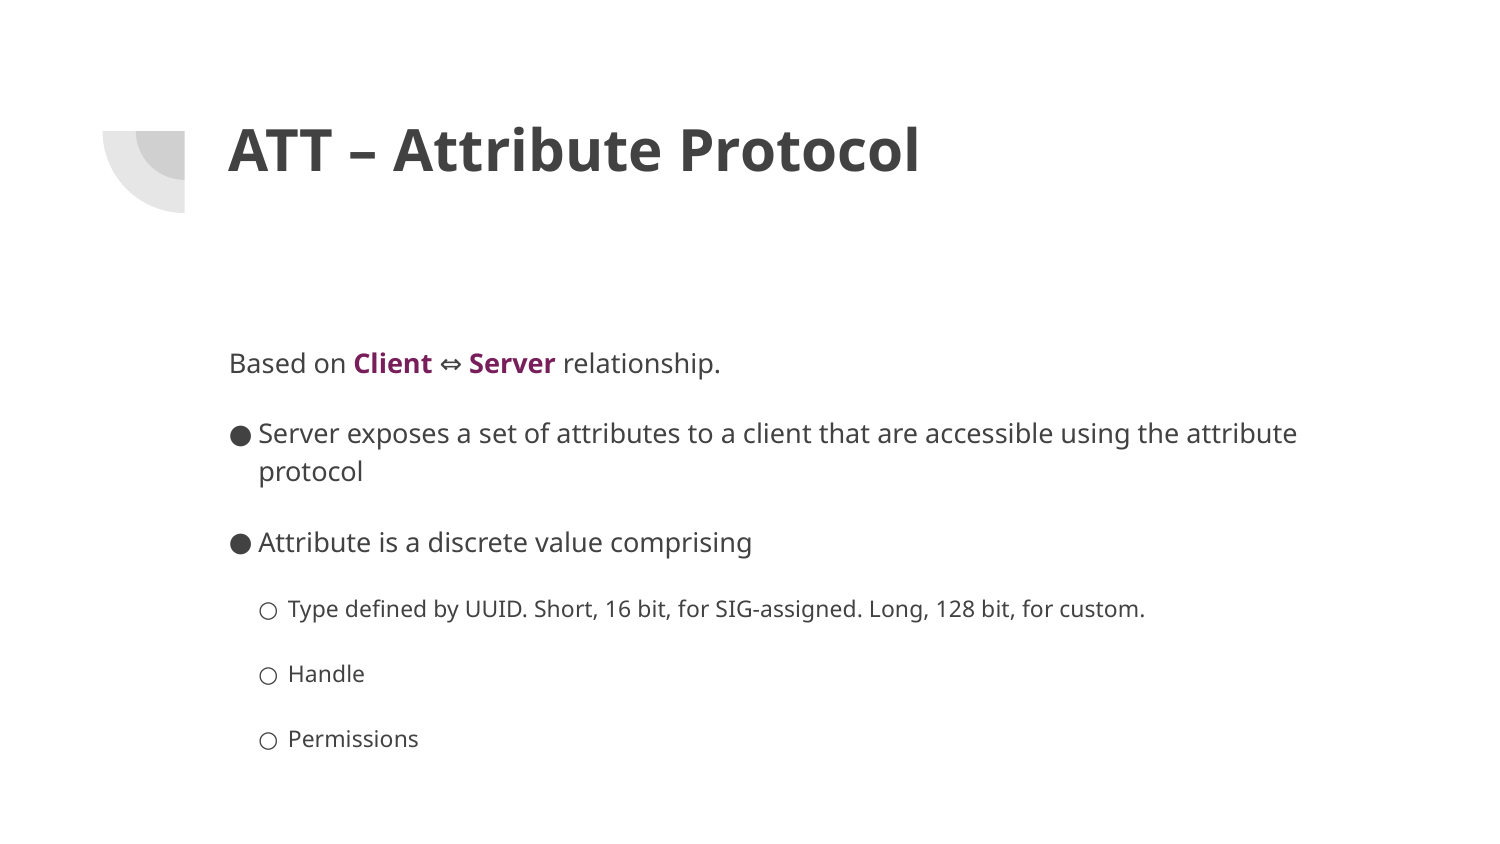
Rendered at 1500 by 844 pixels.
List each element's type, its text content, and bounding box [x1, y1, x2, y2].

title ATT – Attribute Protocol [213, 98, 1368, 263]
list Based on Client ⇔ Server relationship. Server exposes a set of attributes to a client that are accessible using the attribute protocol Attribute is a discrete value comprising Type defined by UUID. Short, 16 bit, for SIG-assigned. Long, 128 bit, for custom. Handle Permissions [213, 326, 1368, 744]
